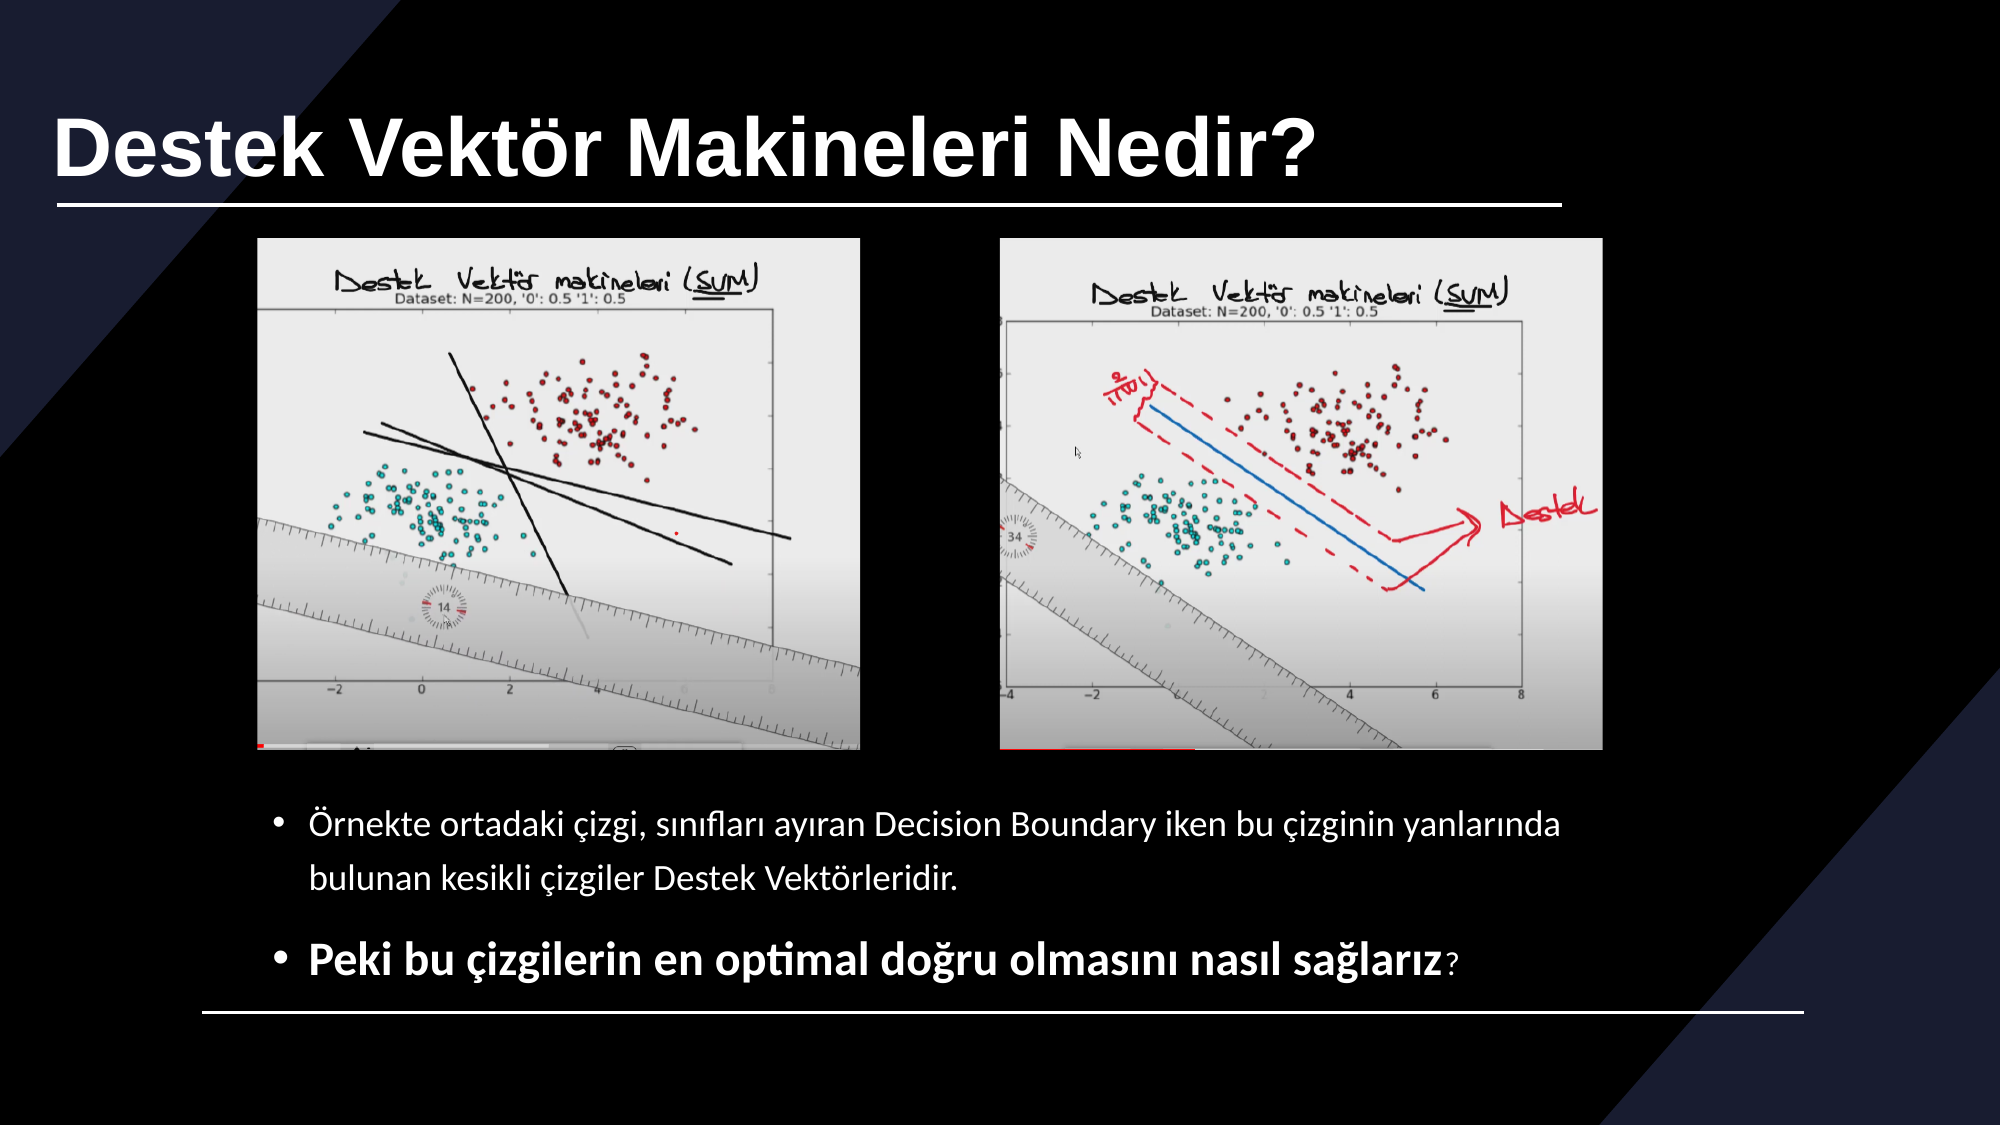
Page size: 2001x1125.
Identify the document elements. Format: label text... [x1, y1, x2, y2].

picture [999, 238, 1603, 750]
title Destek Vektör Makineleri Nedir? [37, 31, 1663, 255]
picture [257, 238, 861, 750]
list Örnekte ortadaki çizgi, sınıfları ayıran Decision Boundary iken bu çizginin yanlarında bulunan kesikli çizgiler Destek Vektörleridir. Peki bu çizgilerin en optimal doğru olmasını nasıl sağlarız? [257, 783, 1691, 995]
